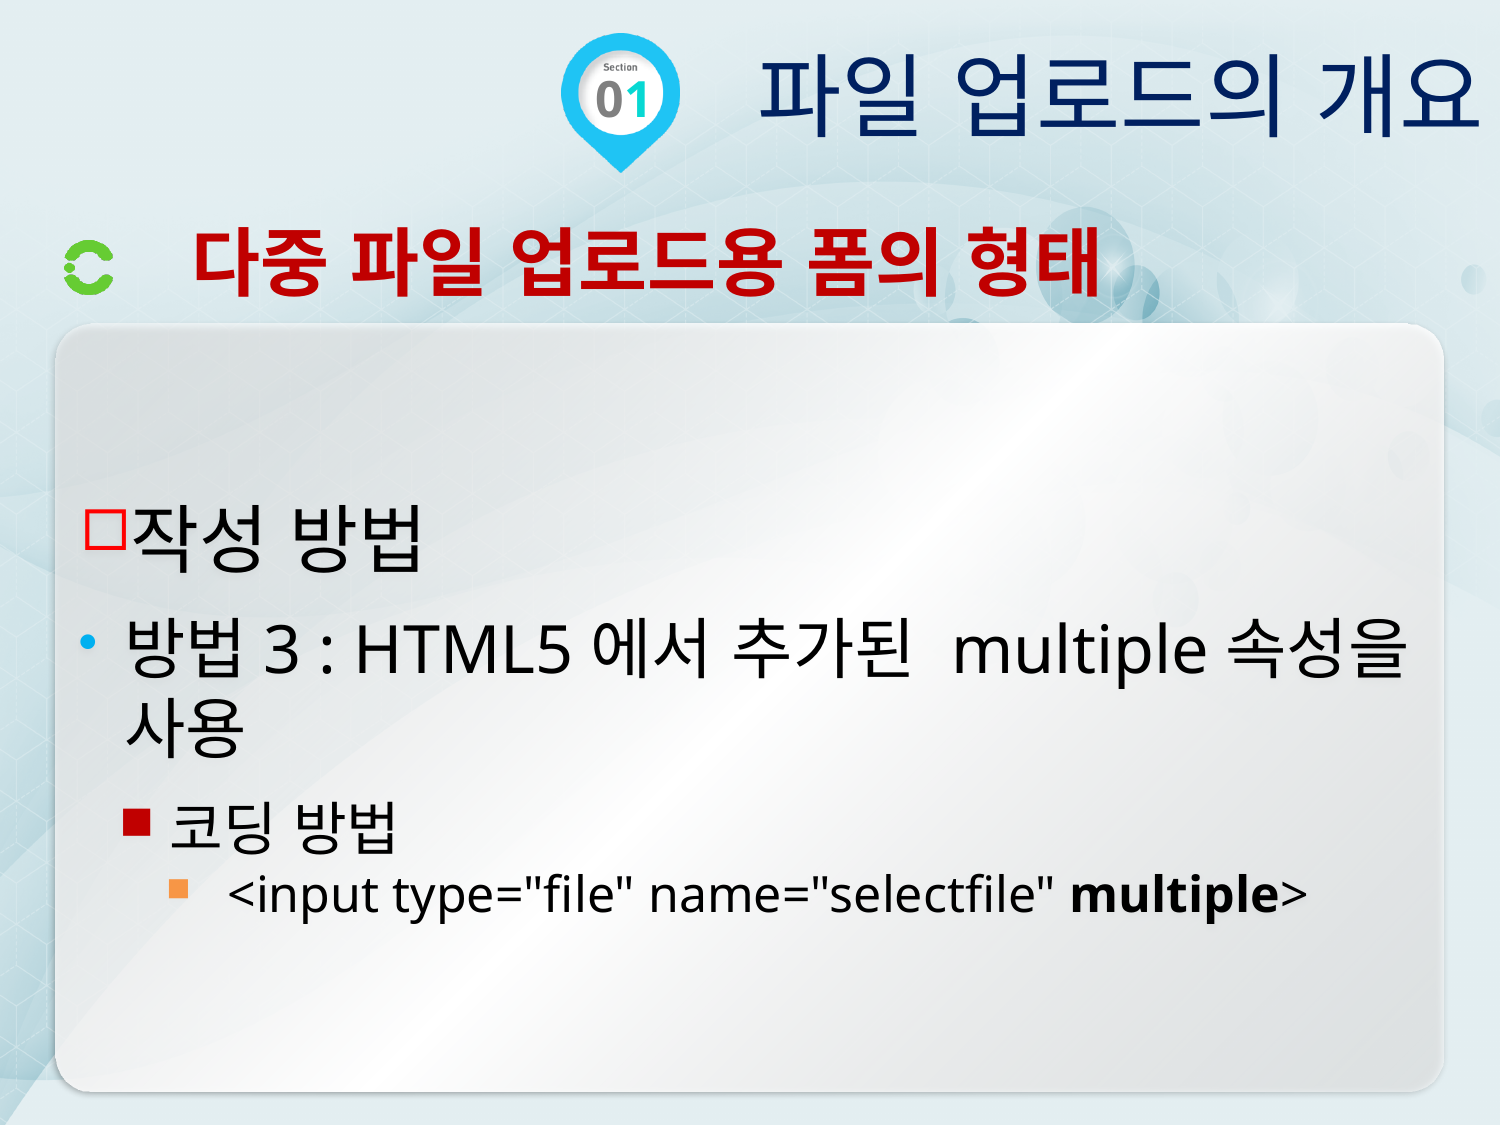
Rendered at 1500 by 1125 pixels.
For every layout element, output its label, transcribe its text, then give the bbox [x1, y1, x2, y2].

title 파일 업로드의 개요 [0, 0, 1500, 188]
text_box 다중 파일 업로드용 폼의 형태 [176, 208, 1119, 313]
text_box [560, 33, 680, 173]
picture [64, 240, 113, 295]
text_box 작성 방법 방법3 : HTML5에서 추가된 multiple속성을 사용 코딩 방법 <input type="file" name="selectfile" multiple> [53, 321, 1446, 1094]
